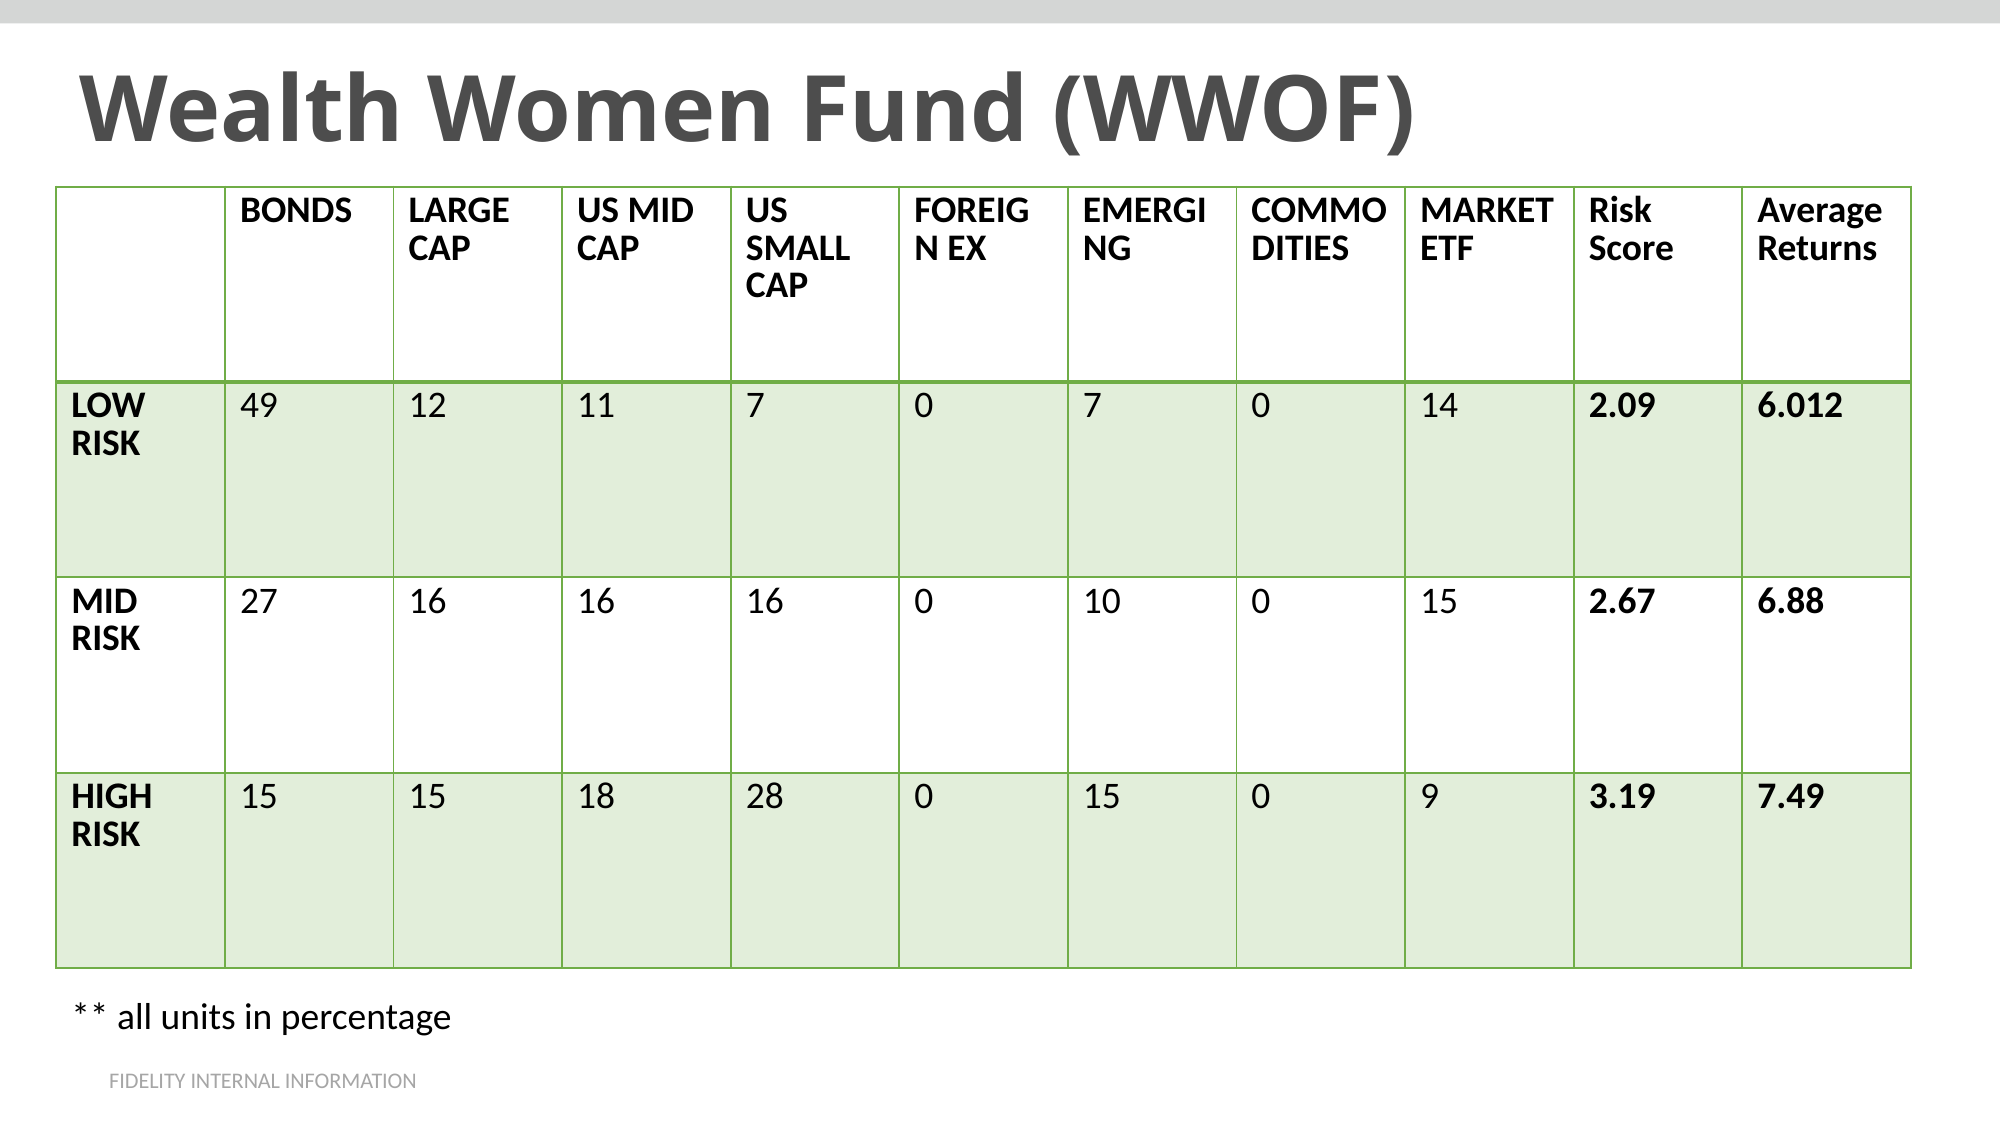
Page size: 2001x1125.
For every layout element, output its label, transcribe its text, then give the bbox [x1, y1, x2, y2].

table_header US MID CAP [563, 188, 730, 380]
table_cell 10 [1069, 578, 1236, 772]
table_cell HIGH RISK [57, 774, 224, 967]
table_cell 18 [563, 774, 730, 967]
title Wealth Women Fund (WWOF) [64, 55, 1929, 221]
table_cell 14 [1406, 384, 1573, 576]
table_cell 9 [1406, 774, 1573, 967]
table_cell 2.09 [1575, 384, 1741, 576]
table_cell 16 [394, 578, 561, 772]
table_header COMMODITIES [1237, 188, 1404, 380]
table_cell 7 [732, 384, 898, 576]
table_cell 0 [1237, 774, 1404, 967]
table_header Average Returns [1743, 188, 1910, 380]
table_cell 49 [226, 384, 393, 576]
table_cell 7.49 [1743, 774, 1910, 967]
table_cell 28 [732, 774, 898, 967]
table_cell 15 [226, 774, 393, 967]
table_cell 3.19 [1575, 774, 1741, 967]
table_cell 12 [394, 384, 561, 576]
table_header [57, 188, 224, 380]
table_cell 0 [1237, 384, 1404, 576]
table_header FOREIGN EX [900, 188, 1067, 380]
table_cell 16 [732, 578, 898, 772]
table_cell MID RISK [57, 578, 224, 772]
table_cell 27 [226, 578, 393, 772]
table_cell 7 [1069, 384, 1236, 576]
table_header LARGE CAP [394, 188, 561, 380]
table_cell 0 [900, 774, 1067, 967]
table_cell 6.88 [1743, 578, 1910, 772]
table_cell 15 [1069, 774, 1236, 967]
table_header MARKET ETF [1406, 188, 1573, 380]
text_box ** all units in percentage [56, 984, 479, 1045]
table_header BONDS [226, 188, 393, 380]
table_header Risk Score [1575, 188, 1741, 380]
table_header EMERGING [1069, 188, 1236, 380]
table_cell LOW RISK [57, 384, 224, 576]
table_cell 2.67 [1575, 578, 1741, 772]
table_cell 15 [394, 774, 561, 967]
table_cell 15 [1406, 578, 1573, 772]
table_cell 11 [563, 384, 730, 576]
table_cell 0 [1237, 578, 1404, 772]
table_cell 6.012 [1743, 384, 1910, 576]
table_cell 0 [900, 578, 1067, 772]
table_cell 0 [900, 384, 1067, 576]
table_cell 16 [563, 578, 730, 772]
table_header US SMALL CAP [732, 188, 898, 380]
